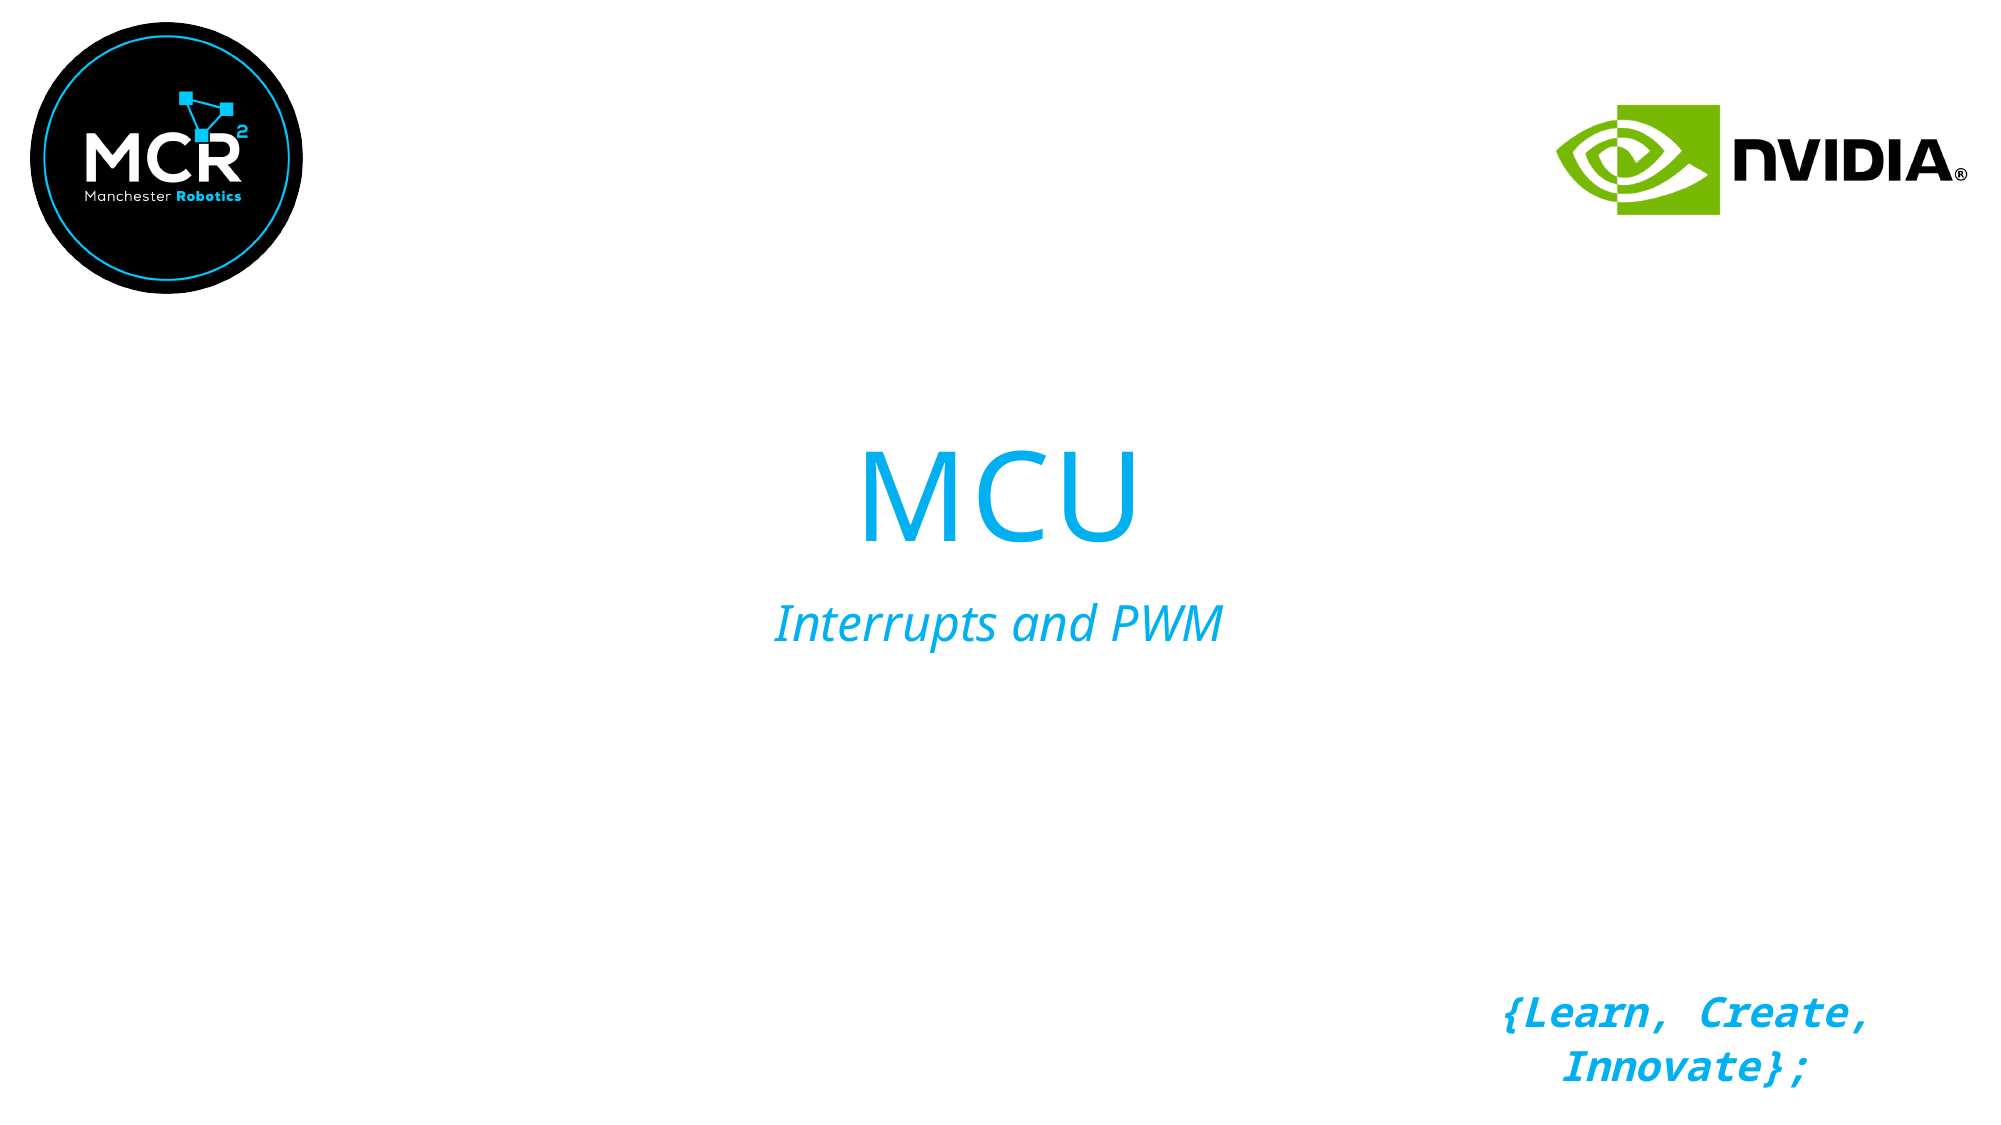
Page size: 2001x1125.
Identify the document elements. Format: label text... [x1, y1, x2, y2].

title MCU [249, 184, 1750, 576]
subtitle Interrupts and PWM [249, 590, 1750, 863]
picture [47, 39, 287, 278]
picture [1554, 92, 1970, 222]
picture [30, 22, 303, 294]
